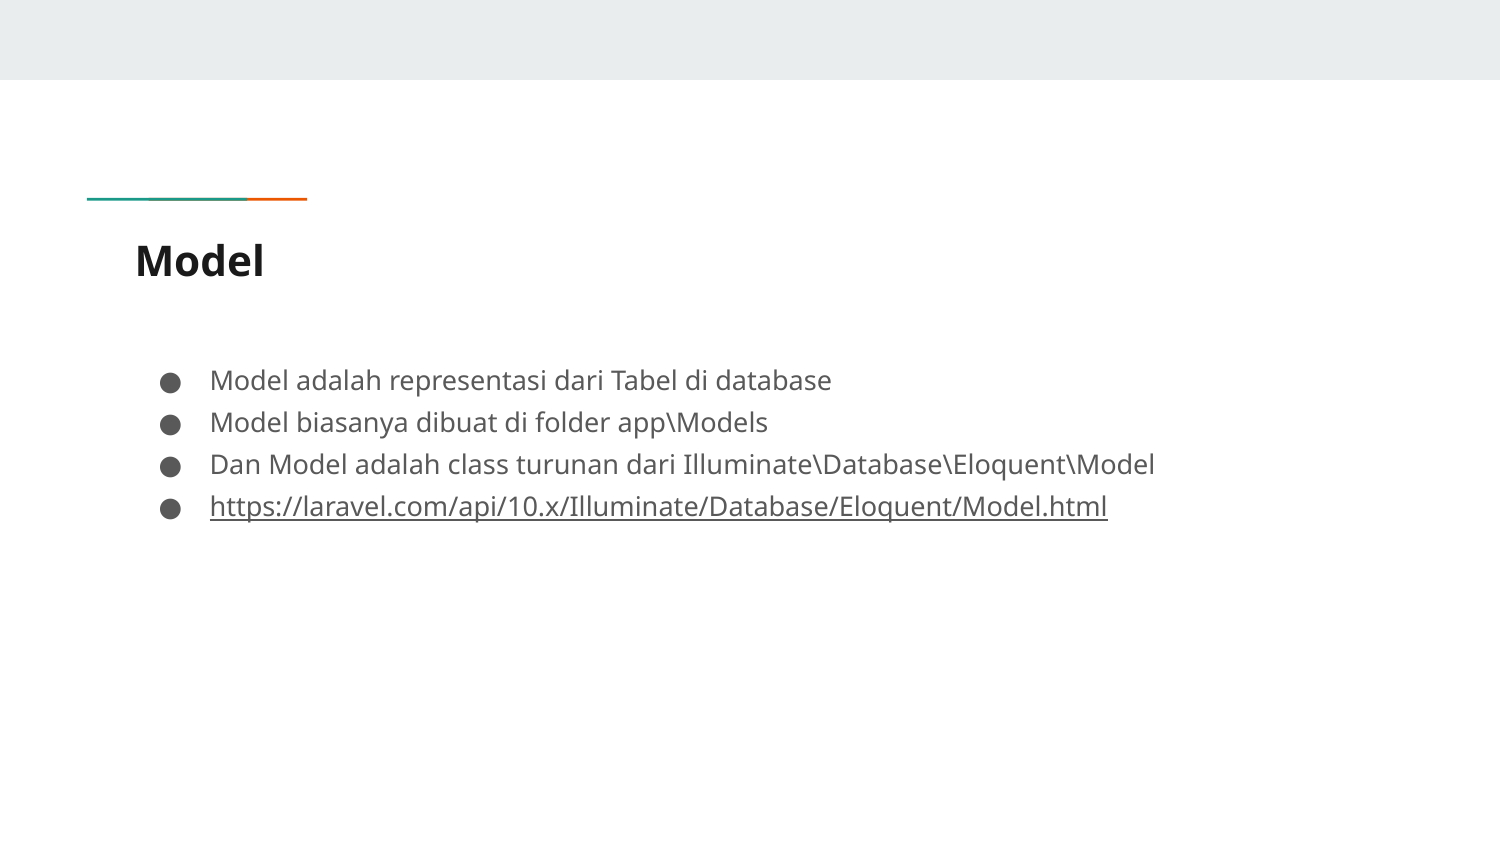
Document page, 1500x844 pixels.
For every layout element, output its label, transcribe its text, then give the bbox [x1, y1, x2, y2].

title Model [119, 216, 1381, 305]
list Model adalah representasi dari Tabel di database Model biasanya dibuat di folder app\Models Dan Model adalah class turunan dari Illuminate\Database\Eloquent\Model https://laravel.com/api/10.x/Illuminate/Database/Eloquent/Model.html [119, 341, 1381, 712]
